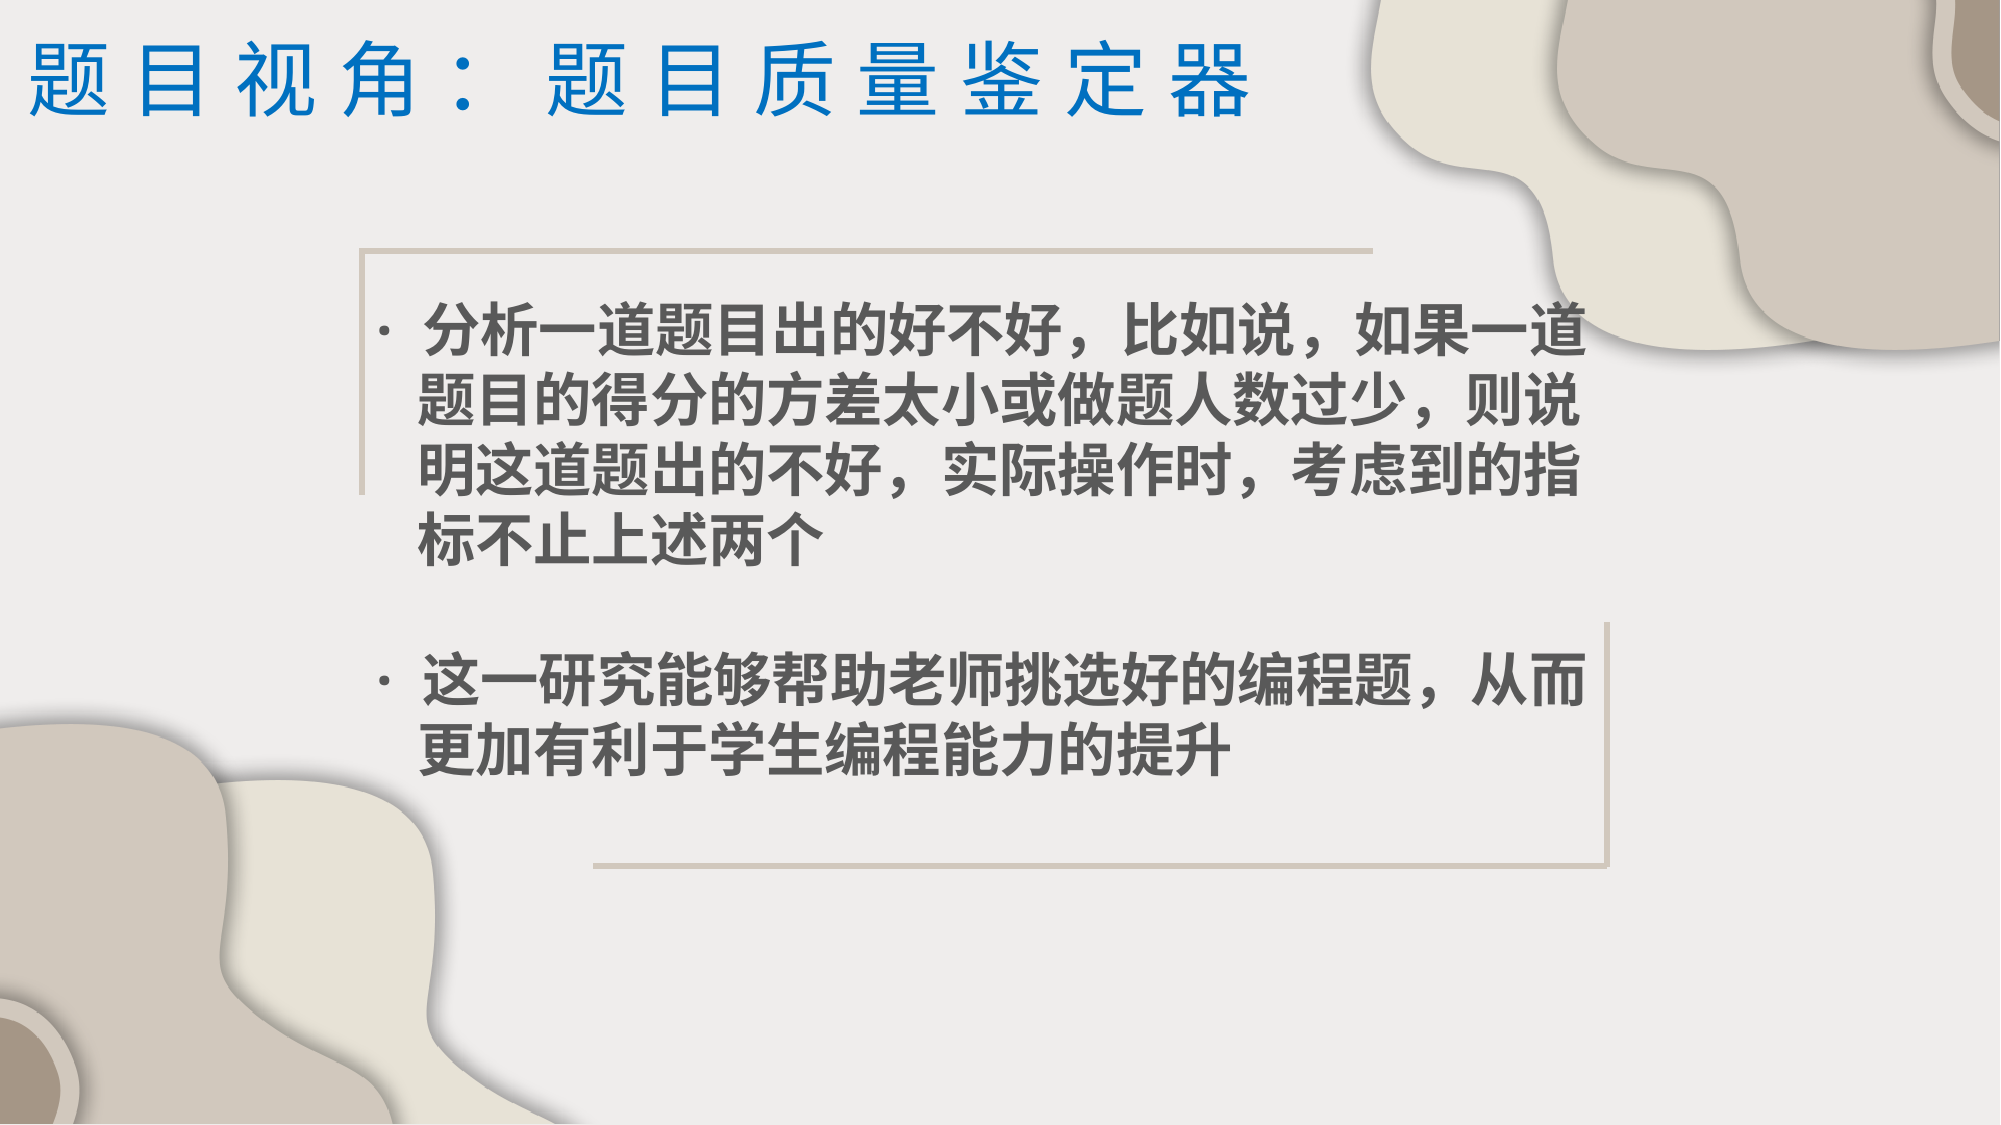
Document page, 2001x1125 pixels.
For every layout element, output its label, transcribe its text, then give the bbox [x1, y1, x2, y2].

picture [0, 0, 2000, 1125]
title 题目视角：题目质量鉴定器 [27, 27, 1263, 148]
text_box · 分析一道题目出的好不好，比如说，如果一道 题目的得分的方差太小或做题人数过少，则说 明这道题出的不好，实际操作时，考虑到的指 标不止上述两个 · 这一研究能够帮助老师挑选好的编程题，从而 更加有利于学生编程能力的提升 [361, 285, 1602, 791]
